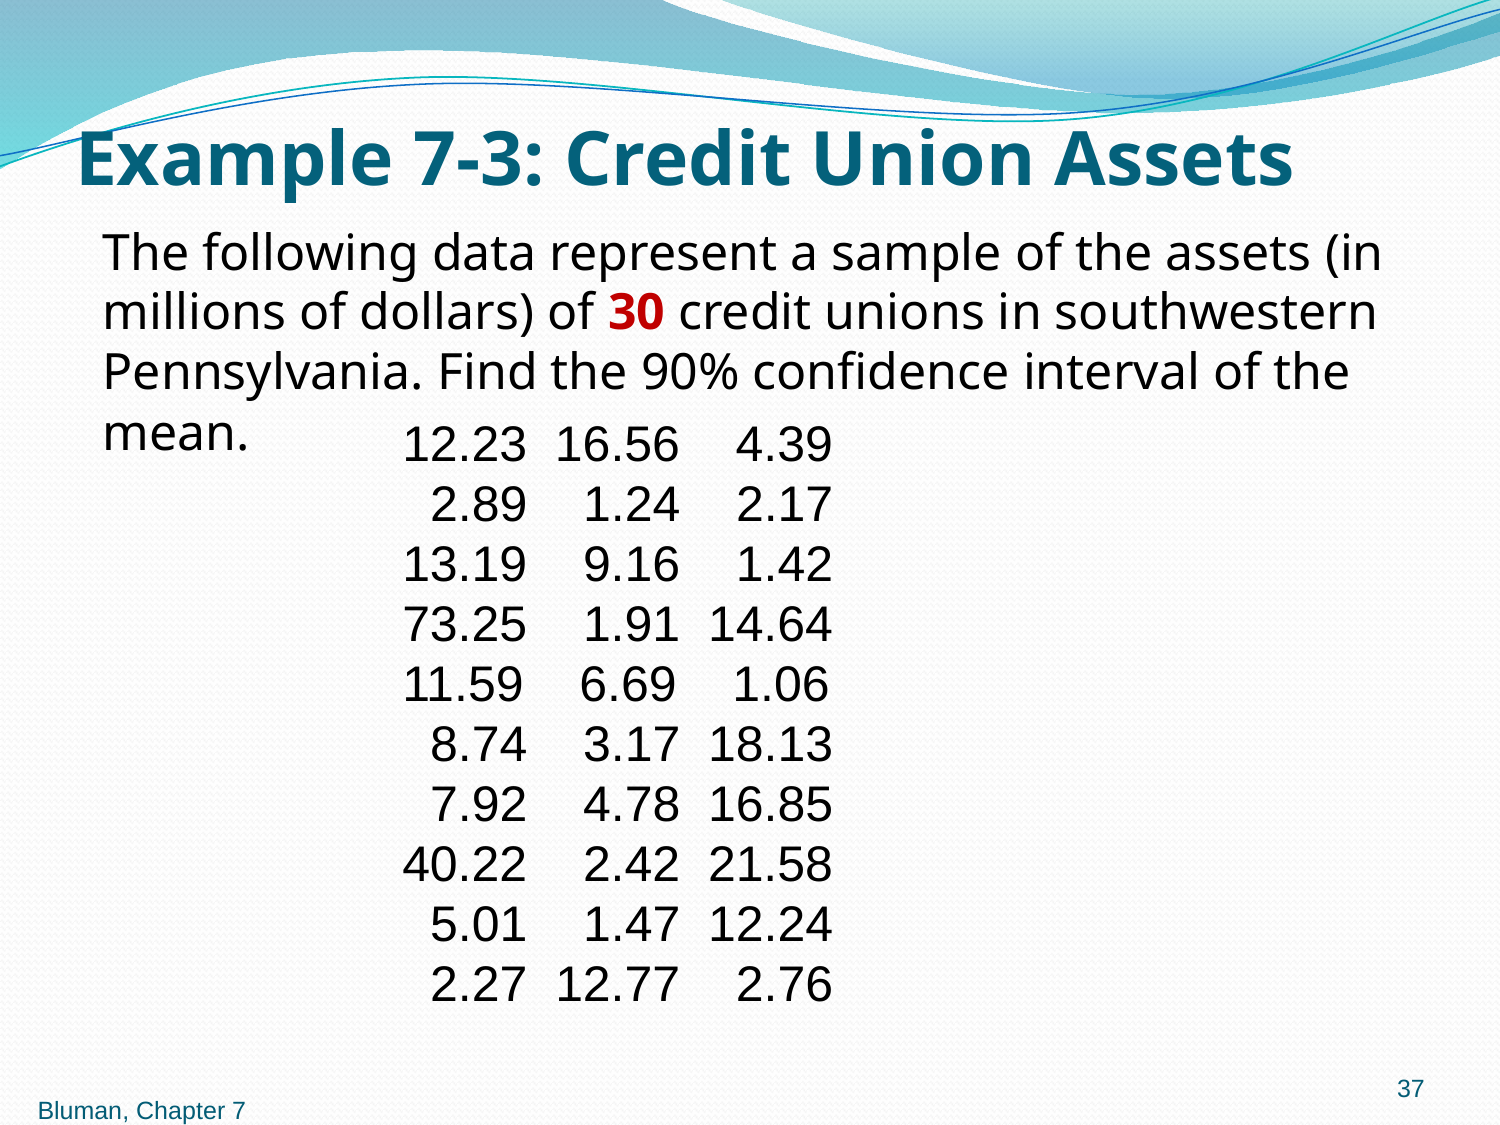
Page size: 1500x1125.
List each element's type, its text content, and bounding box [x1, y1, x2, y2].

footer Bluman, Chapter 7 [37, 1065, 550, 1125]
text_box 12.23 16.56 4.39 2.89 1.24 2.17 13.19 9.16 1.42 73.25 1.91 14.64 11.59 6.69 1.06 8.74 3.17 18.13 7.92 4.78 16.85 40.22 2.42 21.58 5.01 1.47 12.24 2.27 12.77 2.76 [387, 403, 888, 1019]
title Example 7-3: Credit Union Assets [75, 87, 1425, 200]
slide_number 37 [1299, 1042, 1425, 1103]
list The following data represent a sample of the assets (in millions of dollars) of 30 credit unions in southwestern Pennsylvania. Find the 90% confidence interval of the mean. [87, 212, 1413, 451]
